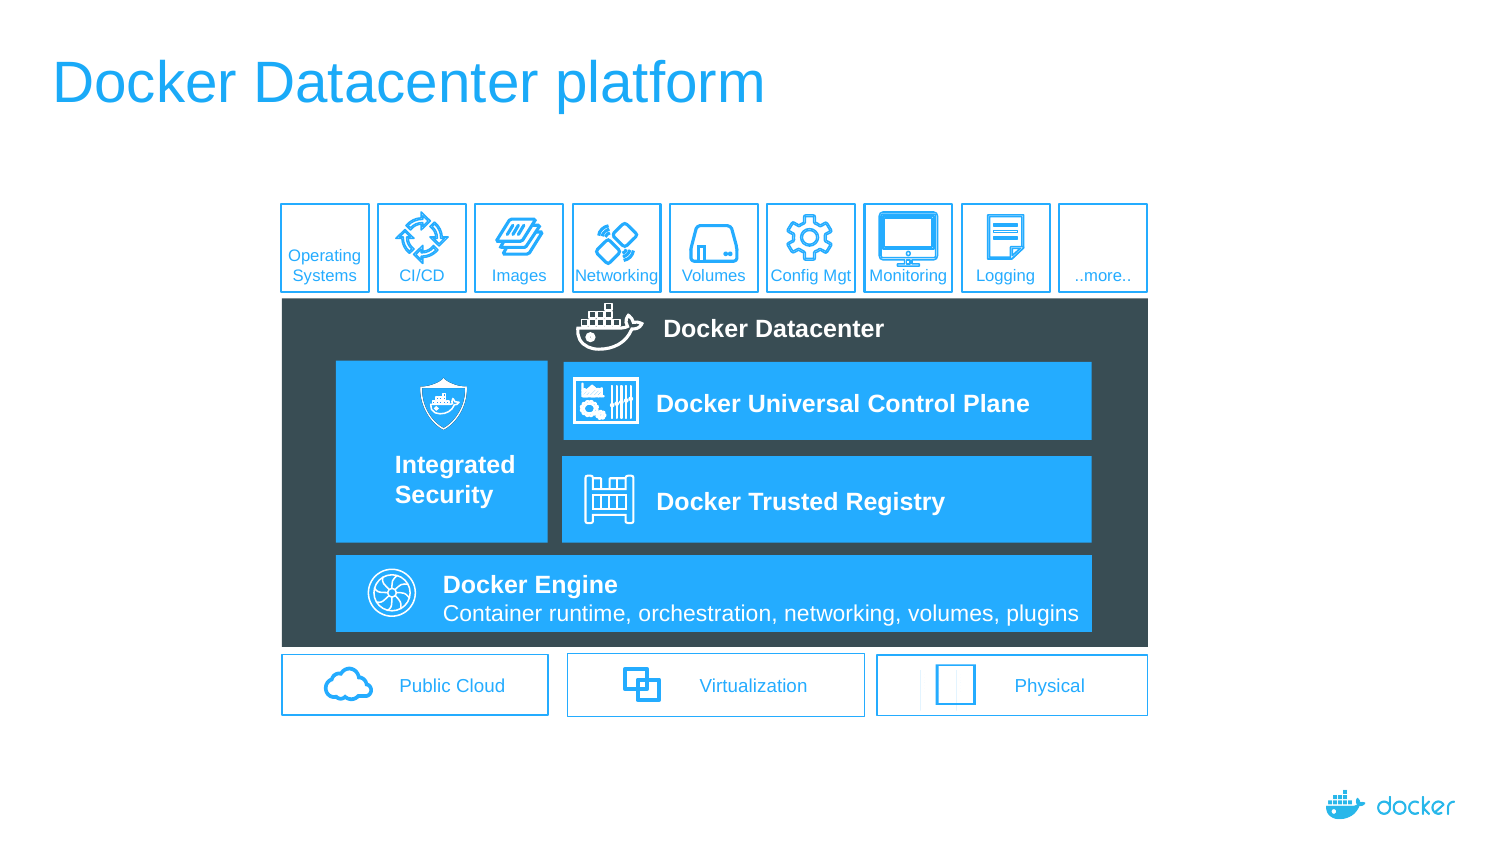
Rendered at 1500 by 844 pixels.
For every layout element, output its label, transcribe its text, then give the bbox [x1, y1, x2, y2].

title Docker Datacenter platform [37, 44, 1463, 124]
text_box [280, 204, 1148, 717]
picture [1318, 785, 1463, 824]
